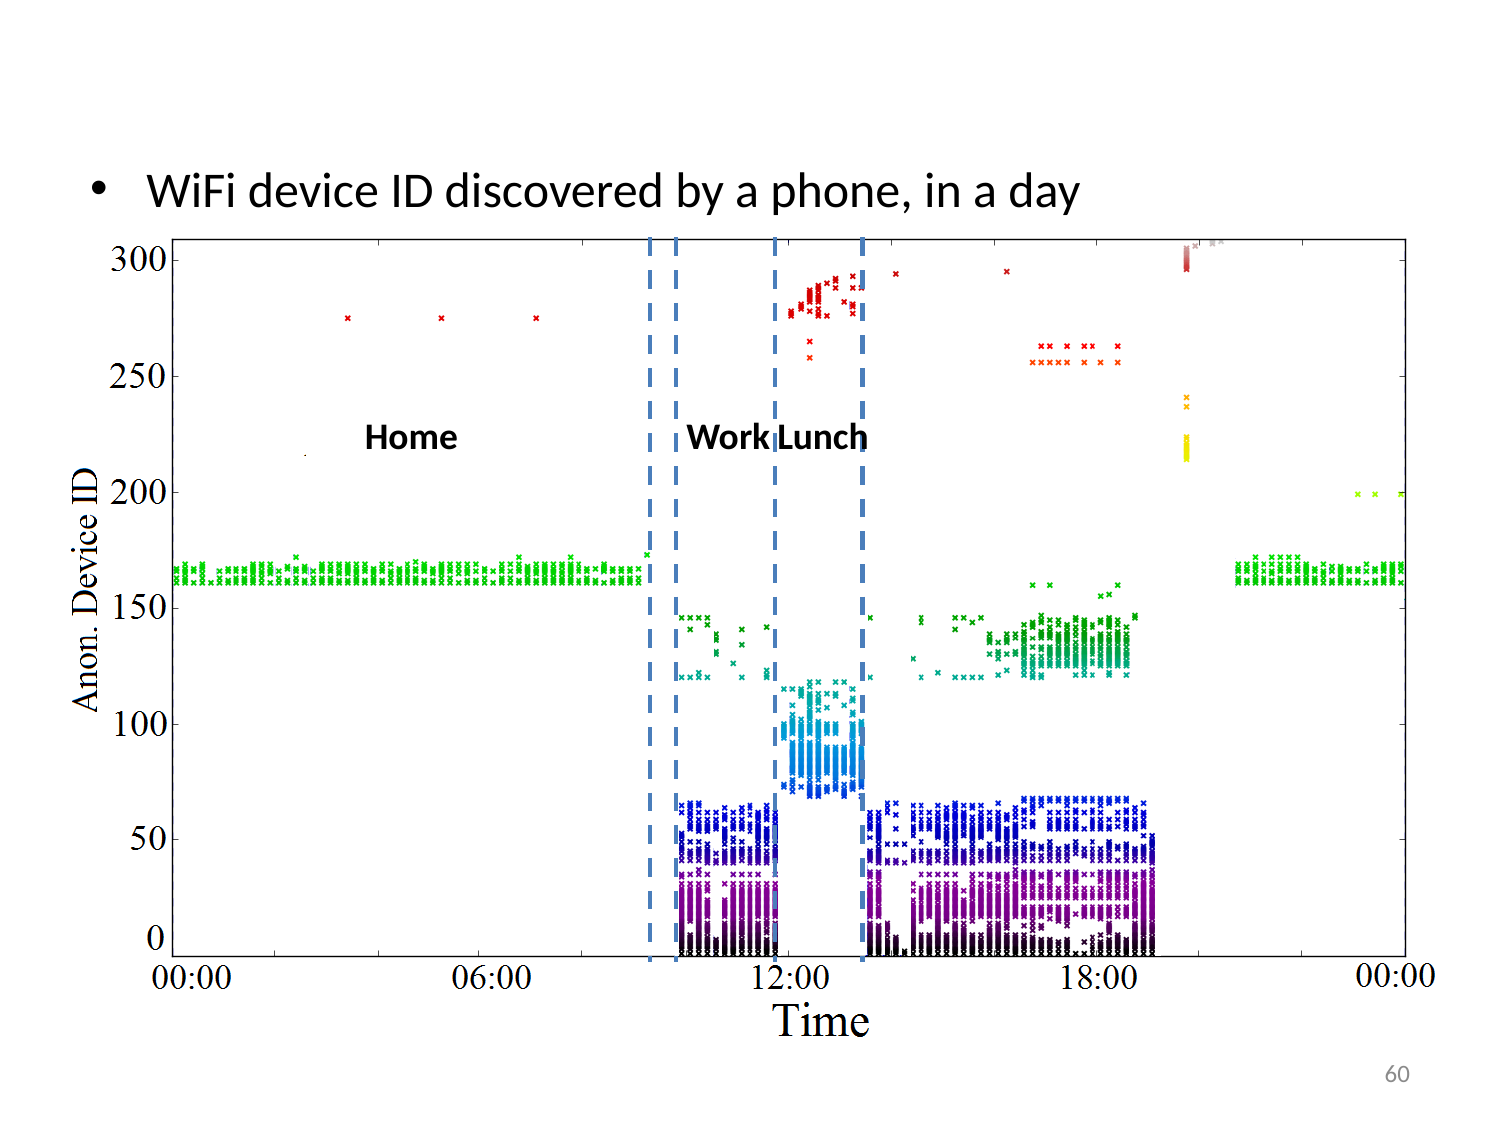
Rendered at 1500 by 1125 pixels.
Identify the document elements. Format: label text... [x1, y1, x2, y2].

picture [62, 237, 1438, 1039]
list WiFi device ID discovered by a phone, in a day [75, 149, 1425, 235]
slide_number 60 [1074, 1047, 1425, 1103]
